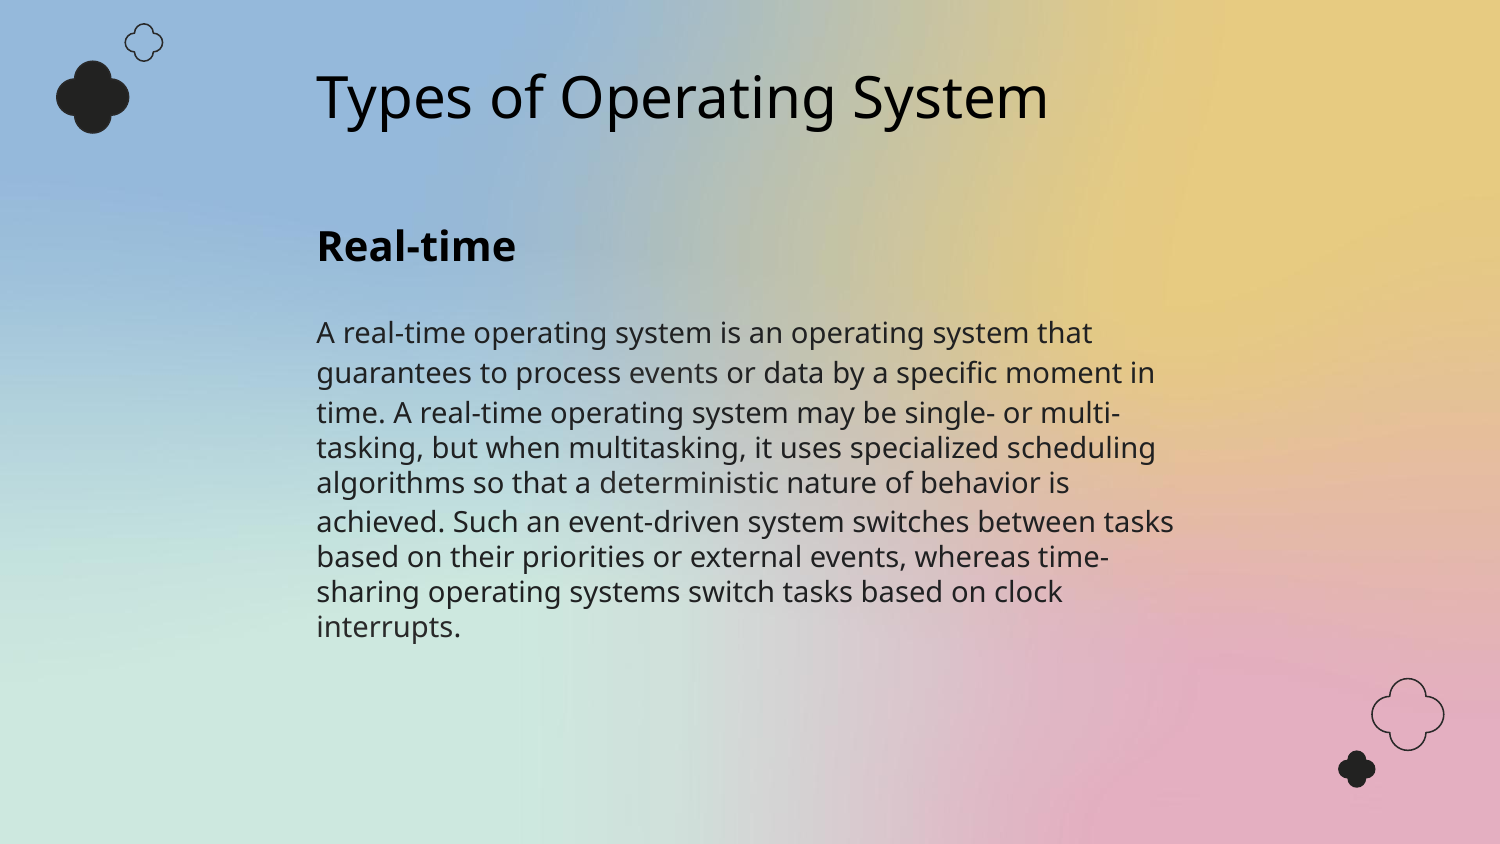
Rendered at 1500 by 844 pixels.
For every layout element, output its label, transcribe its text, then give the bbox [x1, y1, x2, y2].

text_box Real-time A real-time operating system is an operating system that guarantees to process events or data by a specific moment in time. A real-time operating system may be single- or multi-tasking, but when multitasking, it uses specialized scheduling algorithms so that a deterministic nature of behavior is achieved. Such an event-driven system switches between tasks based on their priorities or external events, whereas time-sharing operating systems switch tasks based on clock interrupts. [301, 212, 1199, 691]
text_box Types of Operating System [301, 52, 1199, 138]
picture [0, 0, 1500, 844]
